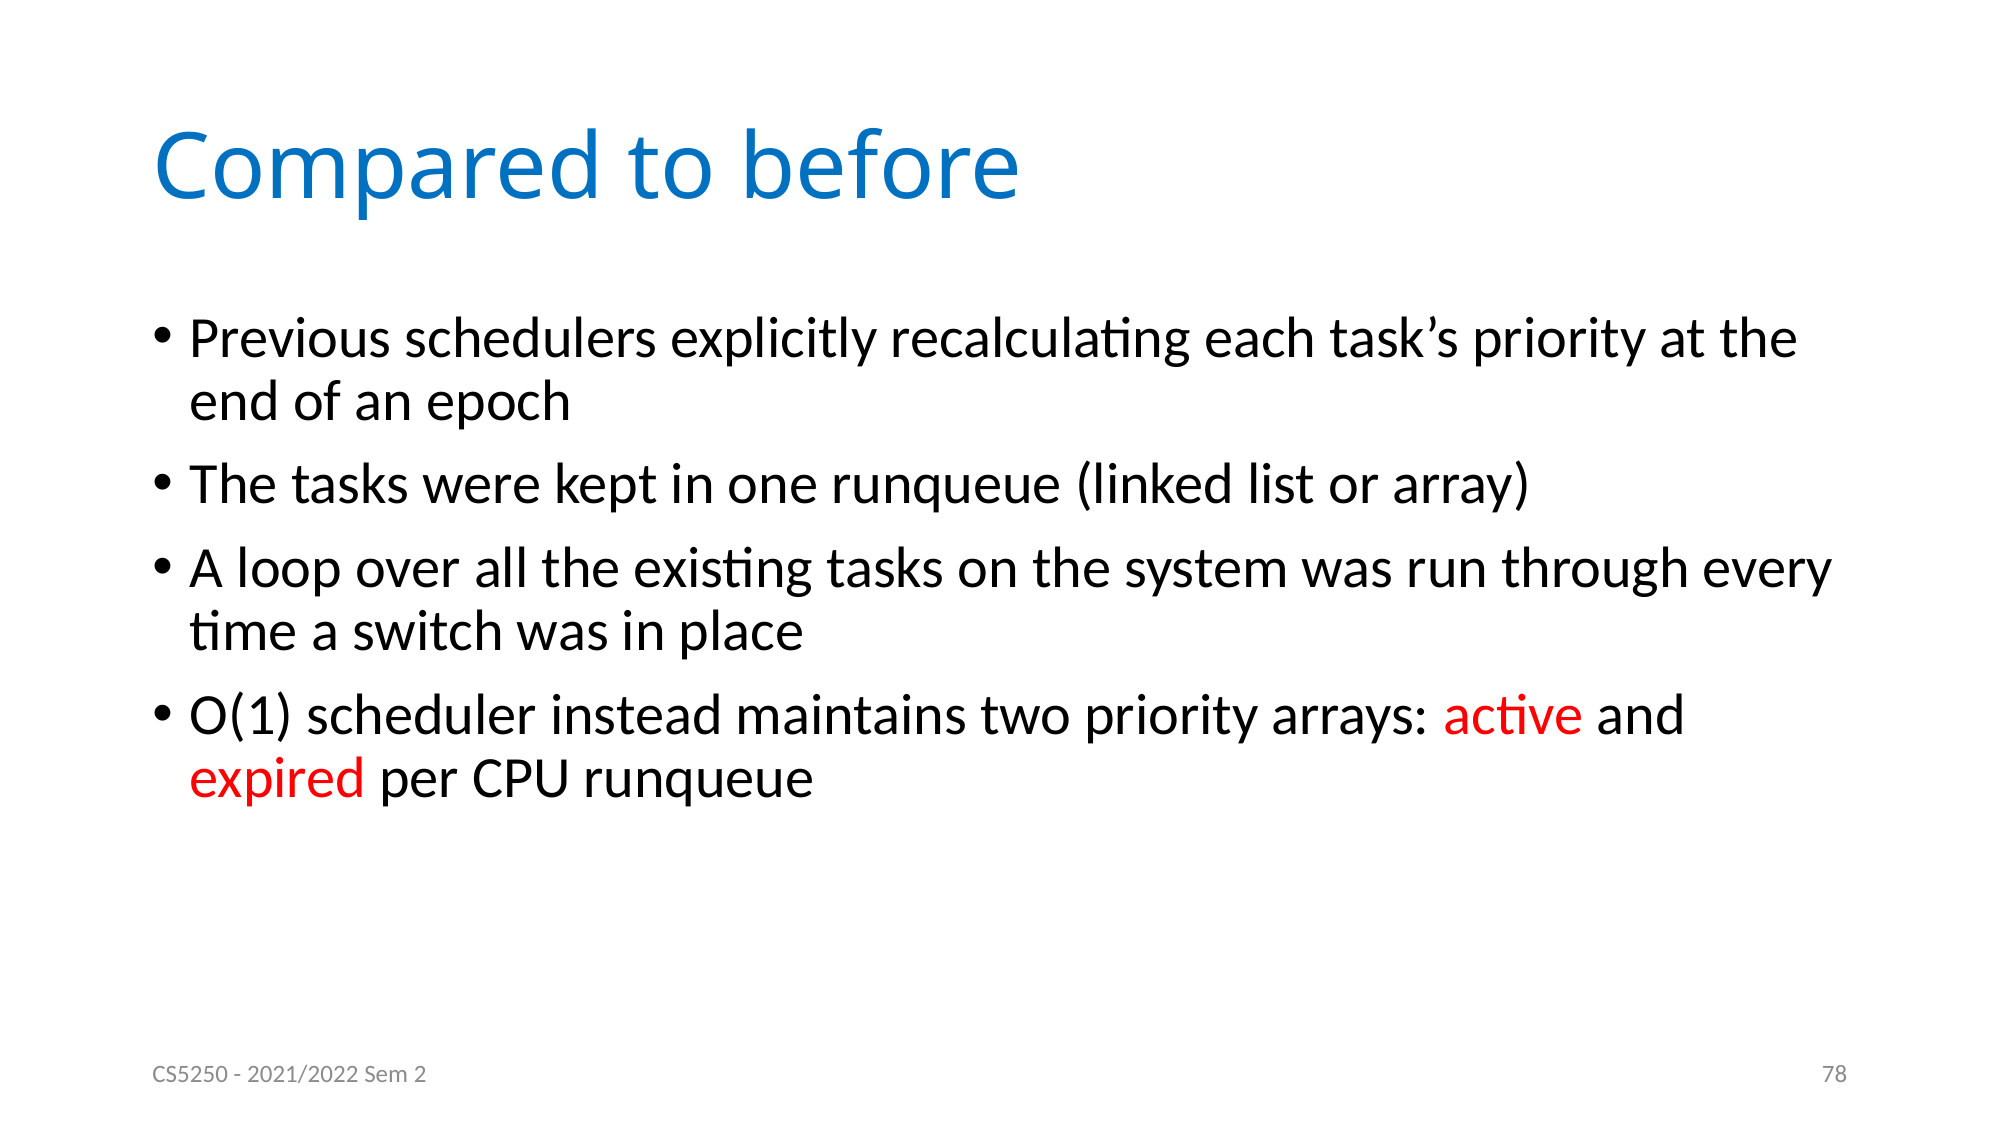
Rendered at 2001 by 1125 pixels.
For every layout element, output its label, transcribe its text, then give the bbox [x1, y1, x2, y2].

title Compared to before [137, 59, 1863, 278]
list Previous schedulers explicitly recalculating each task’s priority at the end of an epoch The tasks were kept in one runqueue (linked list or array) A loop over all the existing tasks on the system was run through every time a switch was in place O(1) scheduler instead maintains two priority arrays: active and expired per CPU runqueue [137, 299, 1863, 1014]
slide_number CS5250 - 2021/2022 Sem 2 [137, 1042, 588, 1103]
slide_number 78 [1412, 1042, 1863, 1103]
